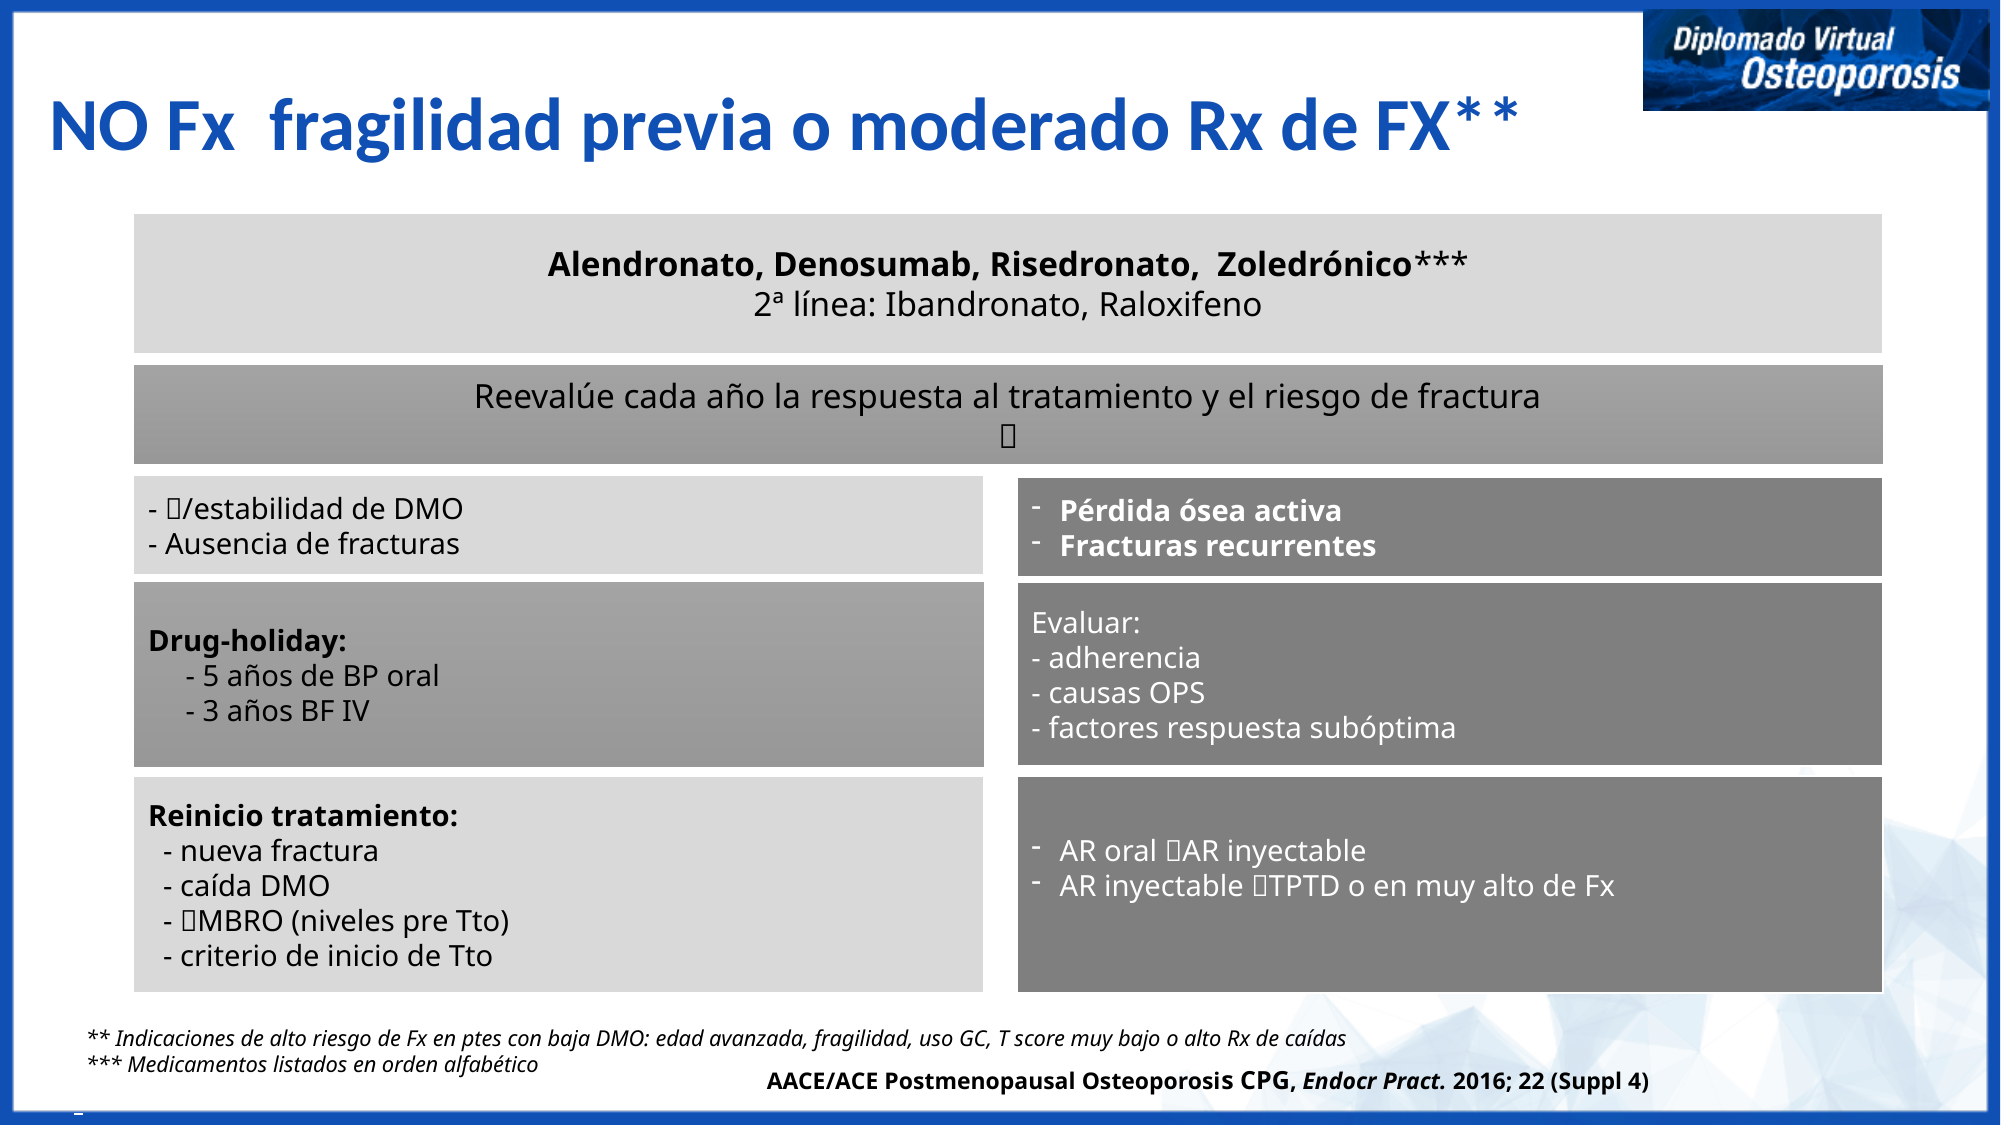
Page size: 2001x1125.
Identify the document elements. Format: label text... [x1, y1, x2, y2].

text_box AR oral AR inyectable AR inyectable TPTD o en muy alto de Fx [1016, 775, 1884, 994]
picture [0, 0, 2001, 1125]
text_box Drug-holiday: - 5 años de BP oral - 3 años BF IV [133, 581, 985, 768]
text_box Reinicio tratamiento: - nueva fractura - caída DMO - MBRO (niveles pre Tto) - criterio de inicio de Tto [132, 775, 985, 994]
text_box Alendronato, Denosumab, Risedronato, Zoledrónico*** 2ª línea: Ibandronato, Raloxifeno [132, 211, 1884, 355]
text_box Reevalúe cada año la respuesta al tratamiento y el riesgo de fractura  [133, 364, 1884, 465]
text_box Pérdida ósea activa Fracturas recurrentes [1016, 476, 1884, 578]
text_box AACE/ACE Postmenopausal Osteoporosis CPG, Endocr Pract. 2016; 22 (Suppl 4) [752, 1056, 2000, 1102]
text_box ** Indicaciones de alto riesgo de Fx en ptes con baja DMO: edad avanzada, fragilidad, uso GC, T score muy bajo o alto Rx de caídas *** Medicamentos listados en orden alfabético [0, 950, 2000, 1125]
list NO Fx fragilidad previa o moderado Rx de FX** [34, 67, 1619, 365]
text_box - /estabilidad de DMO - Ausencia de fracturas [132, 474, 985, 576]
text_box Evaluar: - adherencia - causas OPS - factores respuesta subóptima [1016, 581, 1884, 767]
